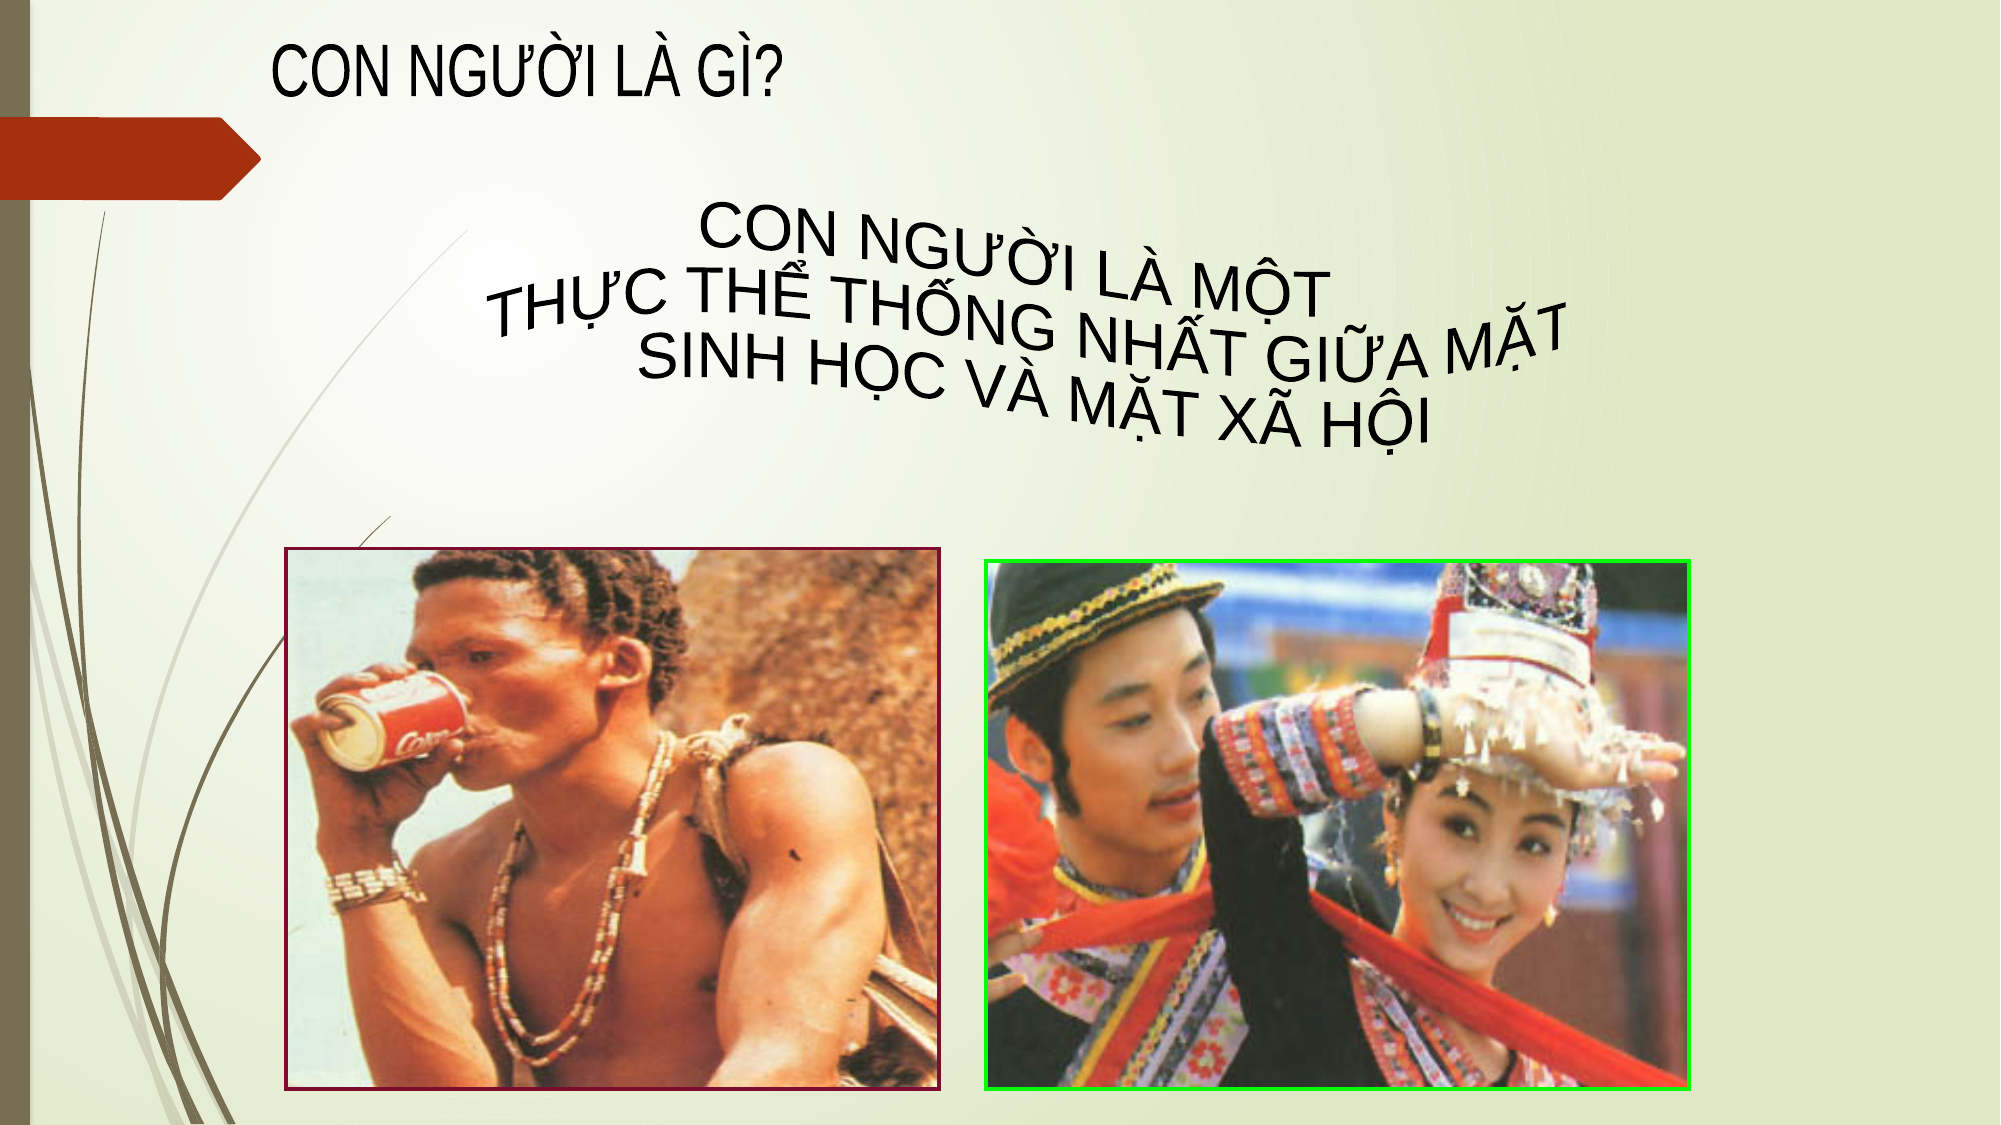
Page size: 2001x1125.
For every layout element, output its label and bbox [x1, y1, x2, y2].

picture [287, 549, 938, 1088]
picture [987, 562, 1688, 1088]
